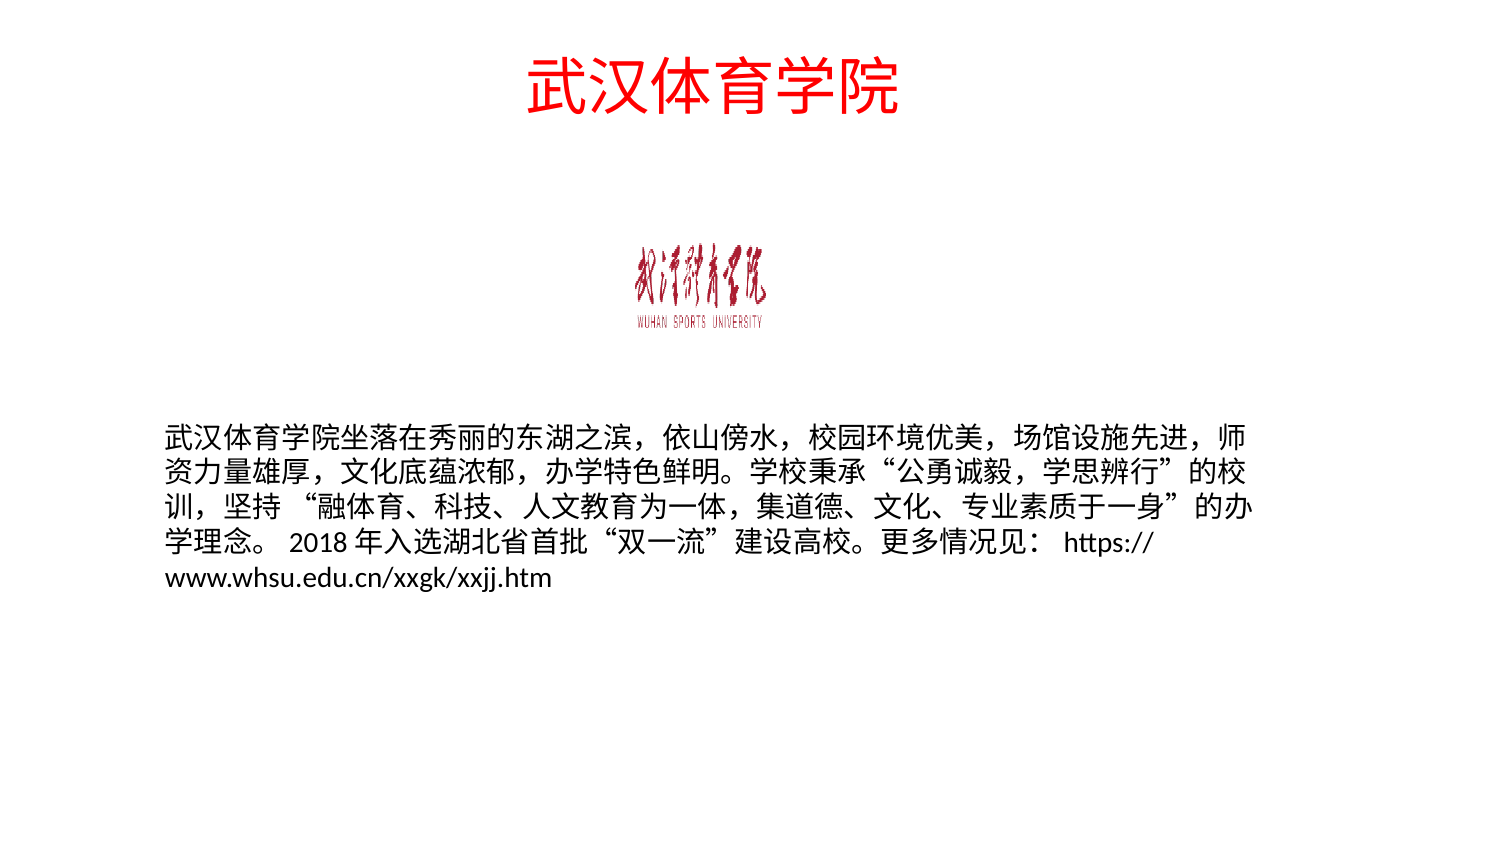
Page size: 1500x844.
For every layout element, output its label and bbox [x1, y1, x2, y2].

picture [629, 210, 780, 361]
